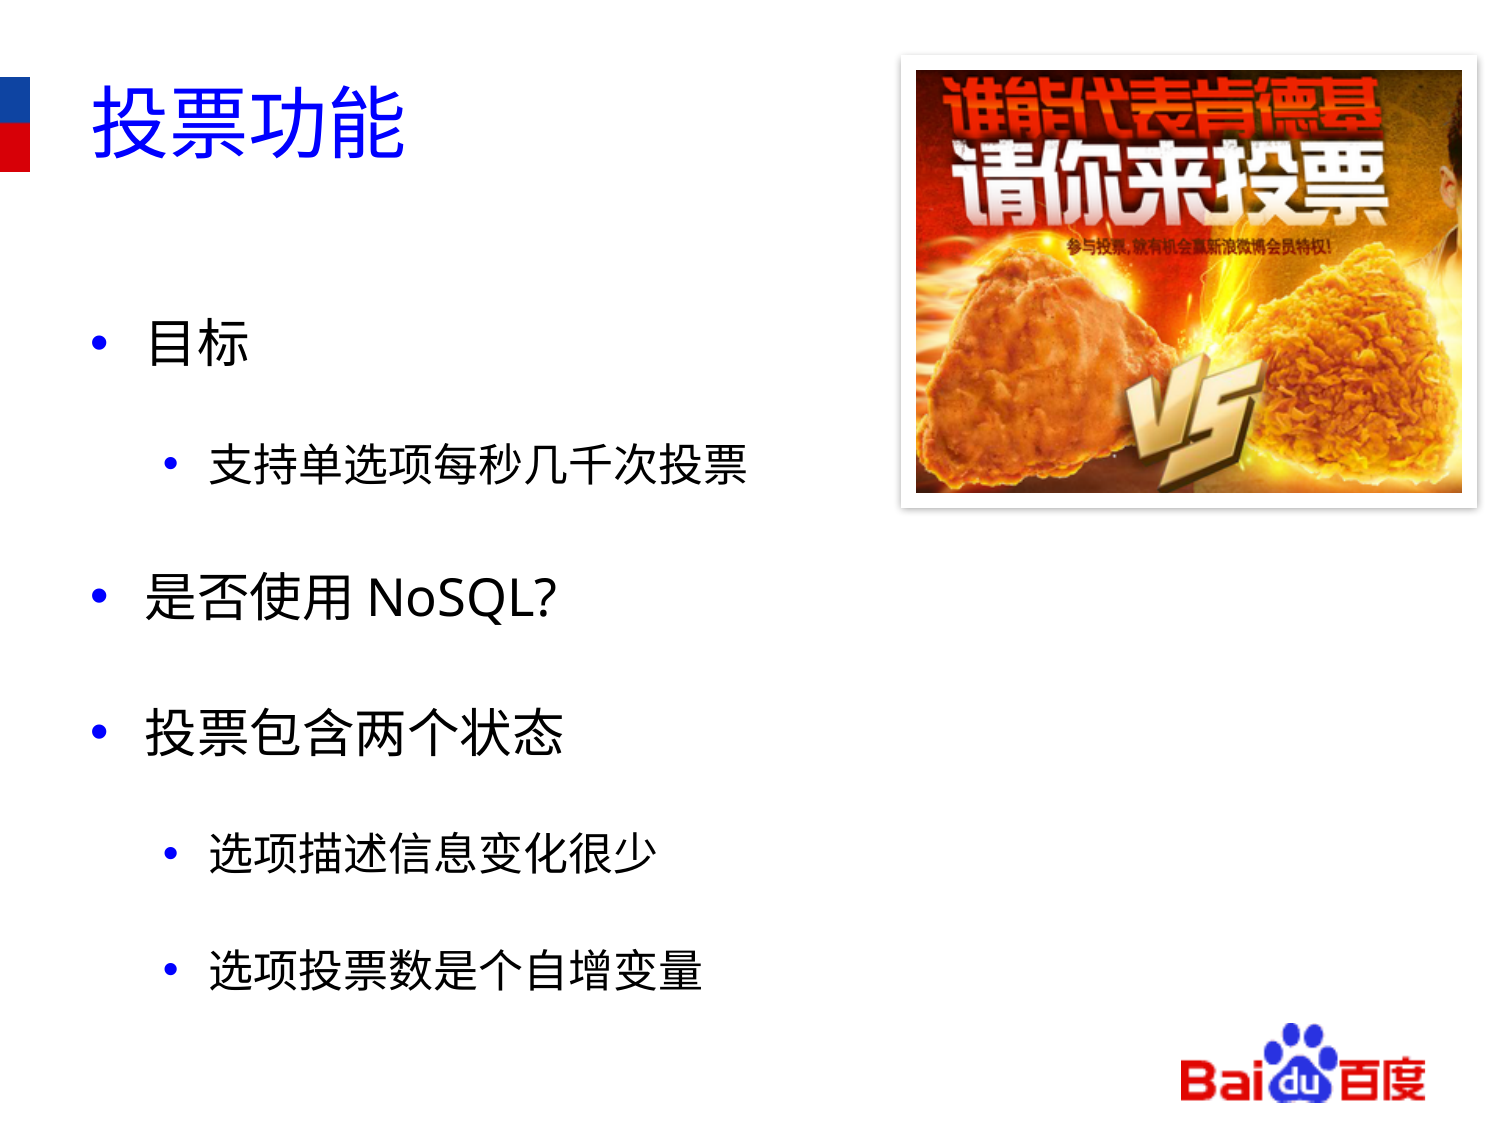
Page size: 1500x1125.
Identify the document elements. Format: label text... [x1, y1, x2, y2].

title 投票功能 [74, 69, 896, 172]
picture [915, 69, 1463, 494]
picture [0, 77, 30, 172]
picture [1181, 1023, 1425, 1103]
list 目标 支持单选项每秒几千次投票 是否使用NoSQL? 投票包含两个状态 选项描述信息变化很少 选项投票数是个自增变量 [75, 240, 1425, 1005]
